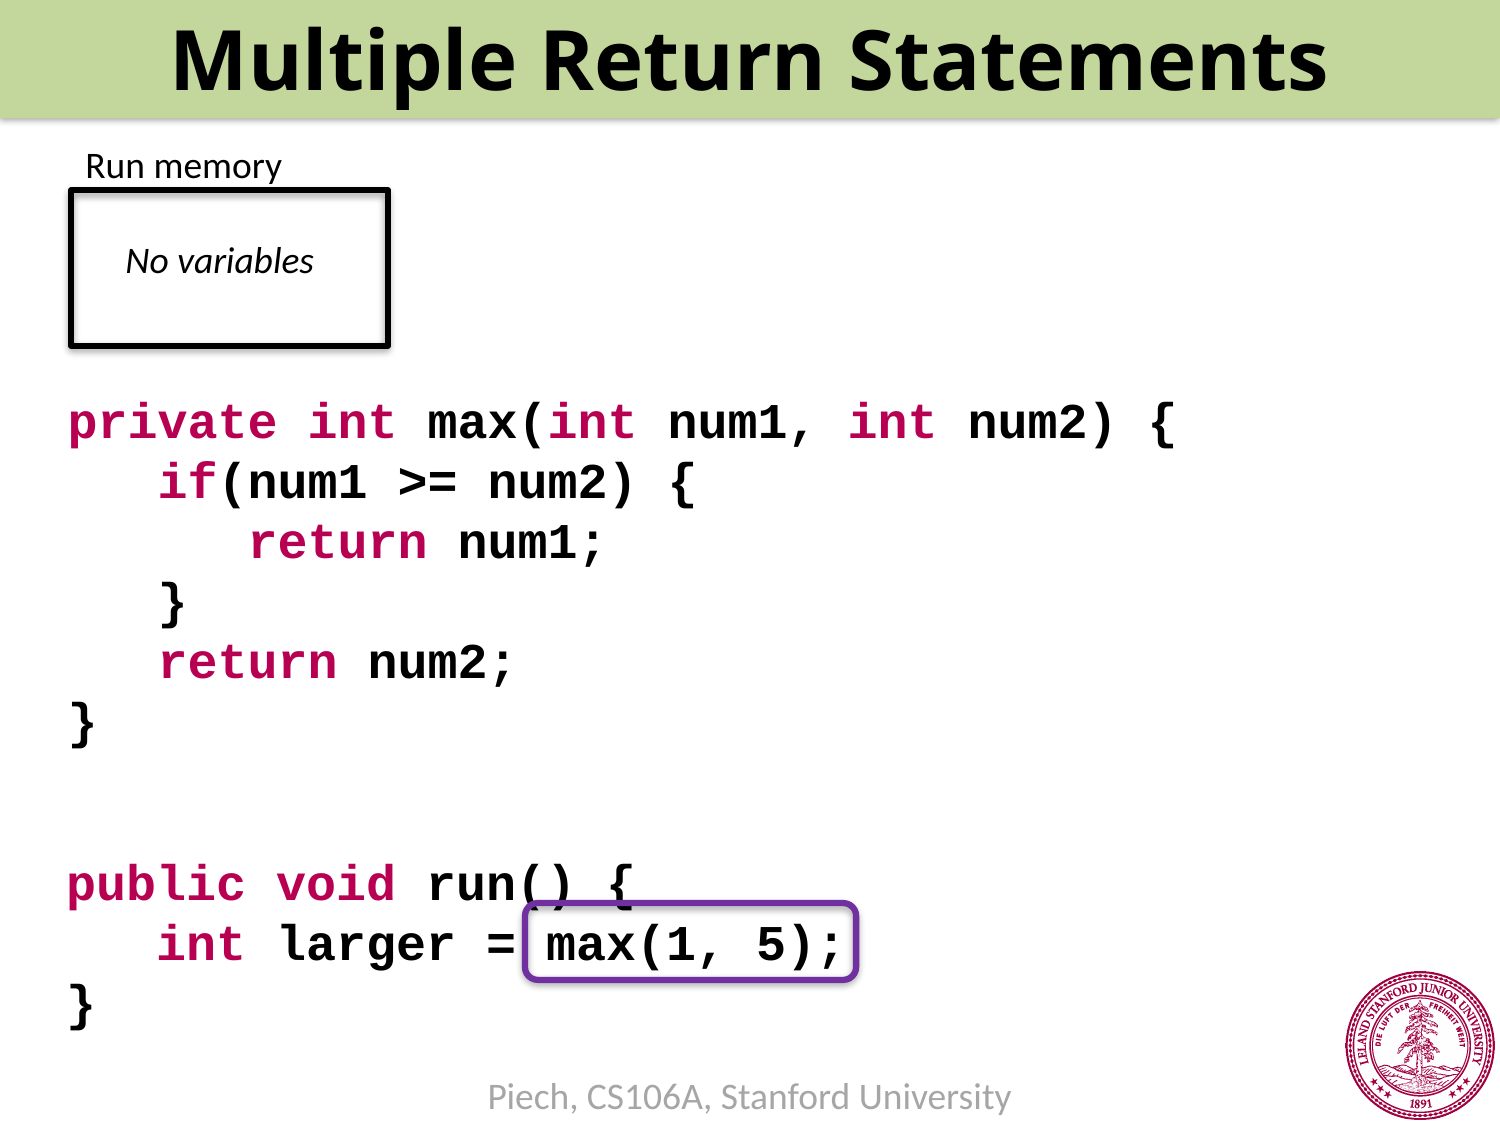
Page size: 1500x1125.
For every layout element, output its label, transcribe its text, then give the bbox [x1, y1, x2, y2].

text_box Multiple Return Statements [0, 0, 1500, 122]
text_box [524, 902, 857, 981]
text_box No variables [110, 228, 338, 289]
text_box Run memory [70, 133, 298, 194]
picture [1345, 971, 1495, 1120]
text_box public void run() { int larger = max(1, 5); } [51, 843, 1450, 1035]
list private int max(int num1, int num2) { if(num1 >= num2) { return num1; } return num2; } [52, 200, 1451, 1030]
text_box [71, 189, 389, 346]
